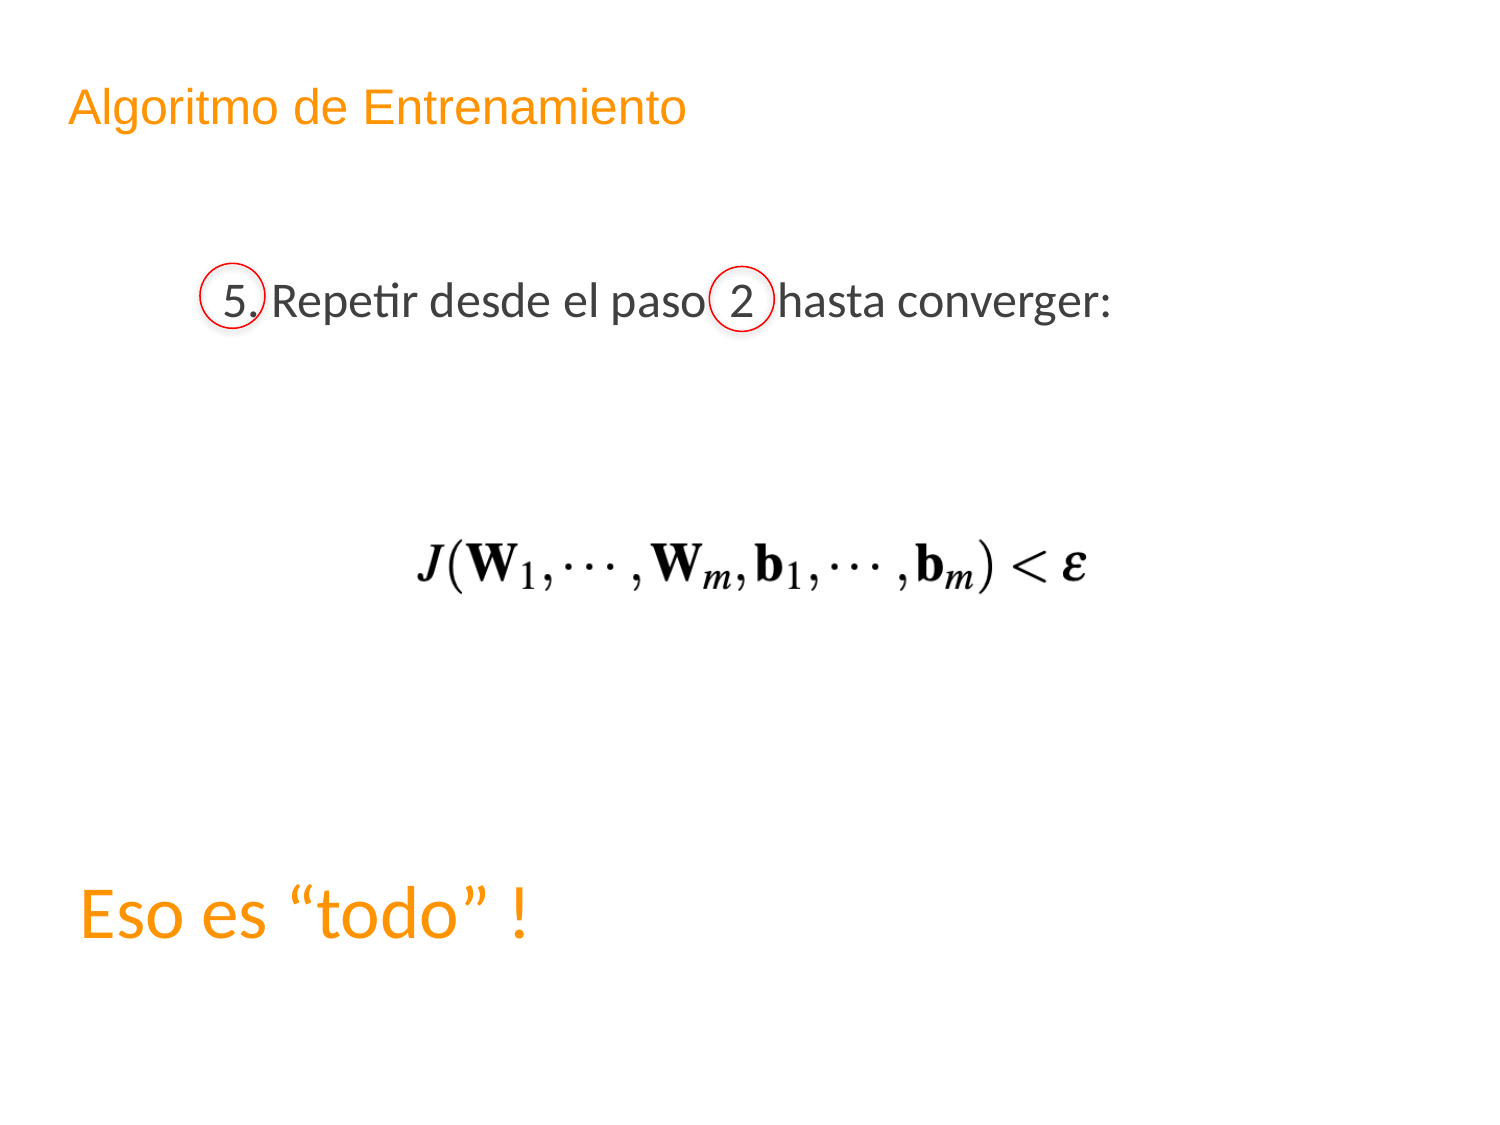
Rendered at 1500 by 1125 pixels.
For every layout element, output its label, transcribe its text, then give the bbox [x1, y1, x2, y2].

text_box [708, 265, 776, 333]
text_box Algoritmo de Entrenamiento [53, 67, 703, 142]
text_box Eso es “todo” ! [39, 856, 573, 961]
text_box 5. Repetir desde el paso 2 hasta converger: [207, 260, 1204, 335]
text_box [199, 262, 266, 330]
picture [390, 496, 1110, 629]
